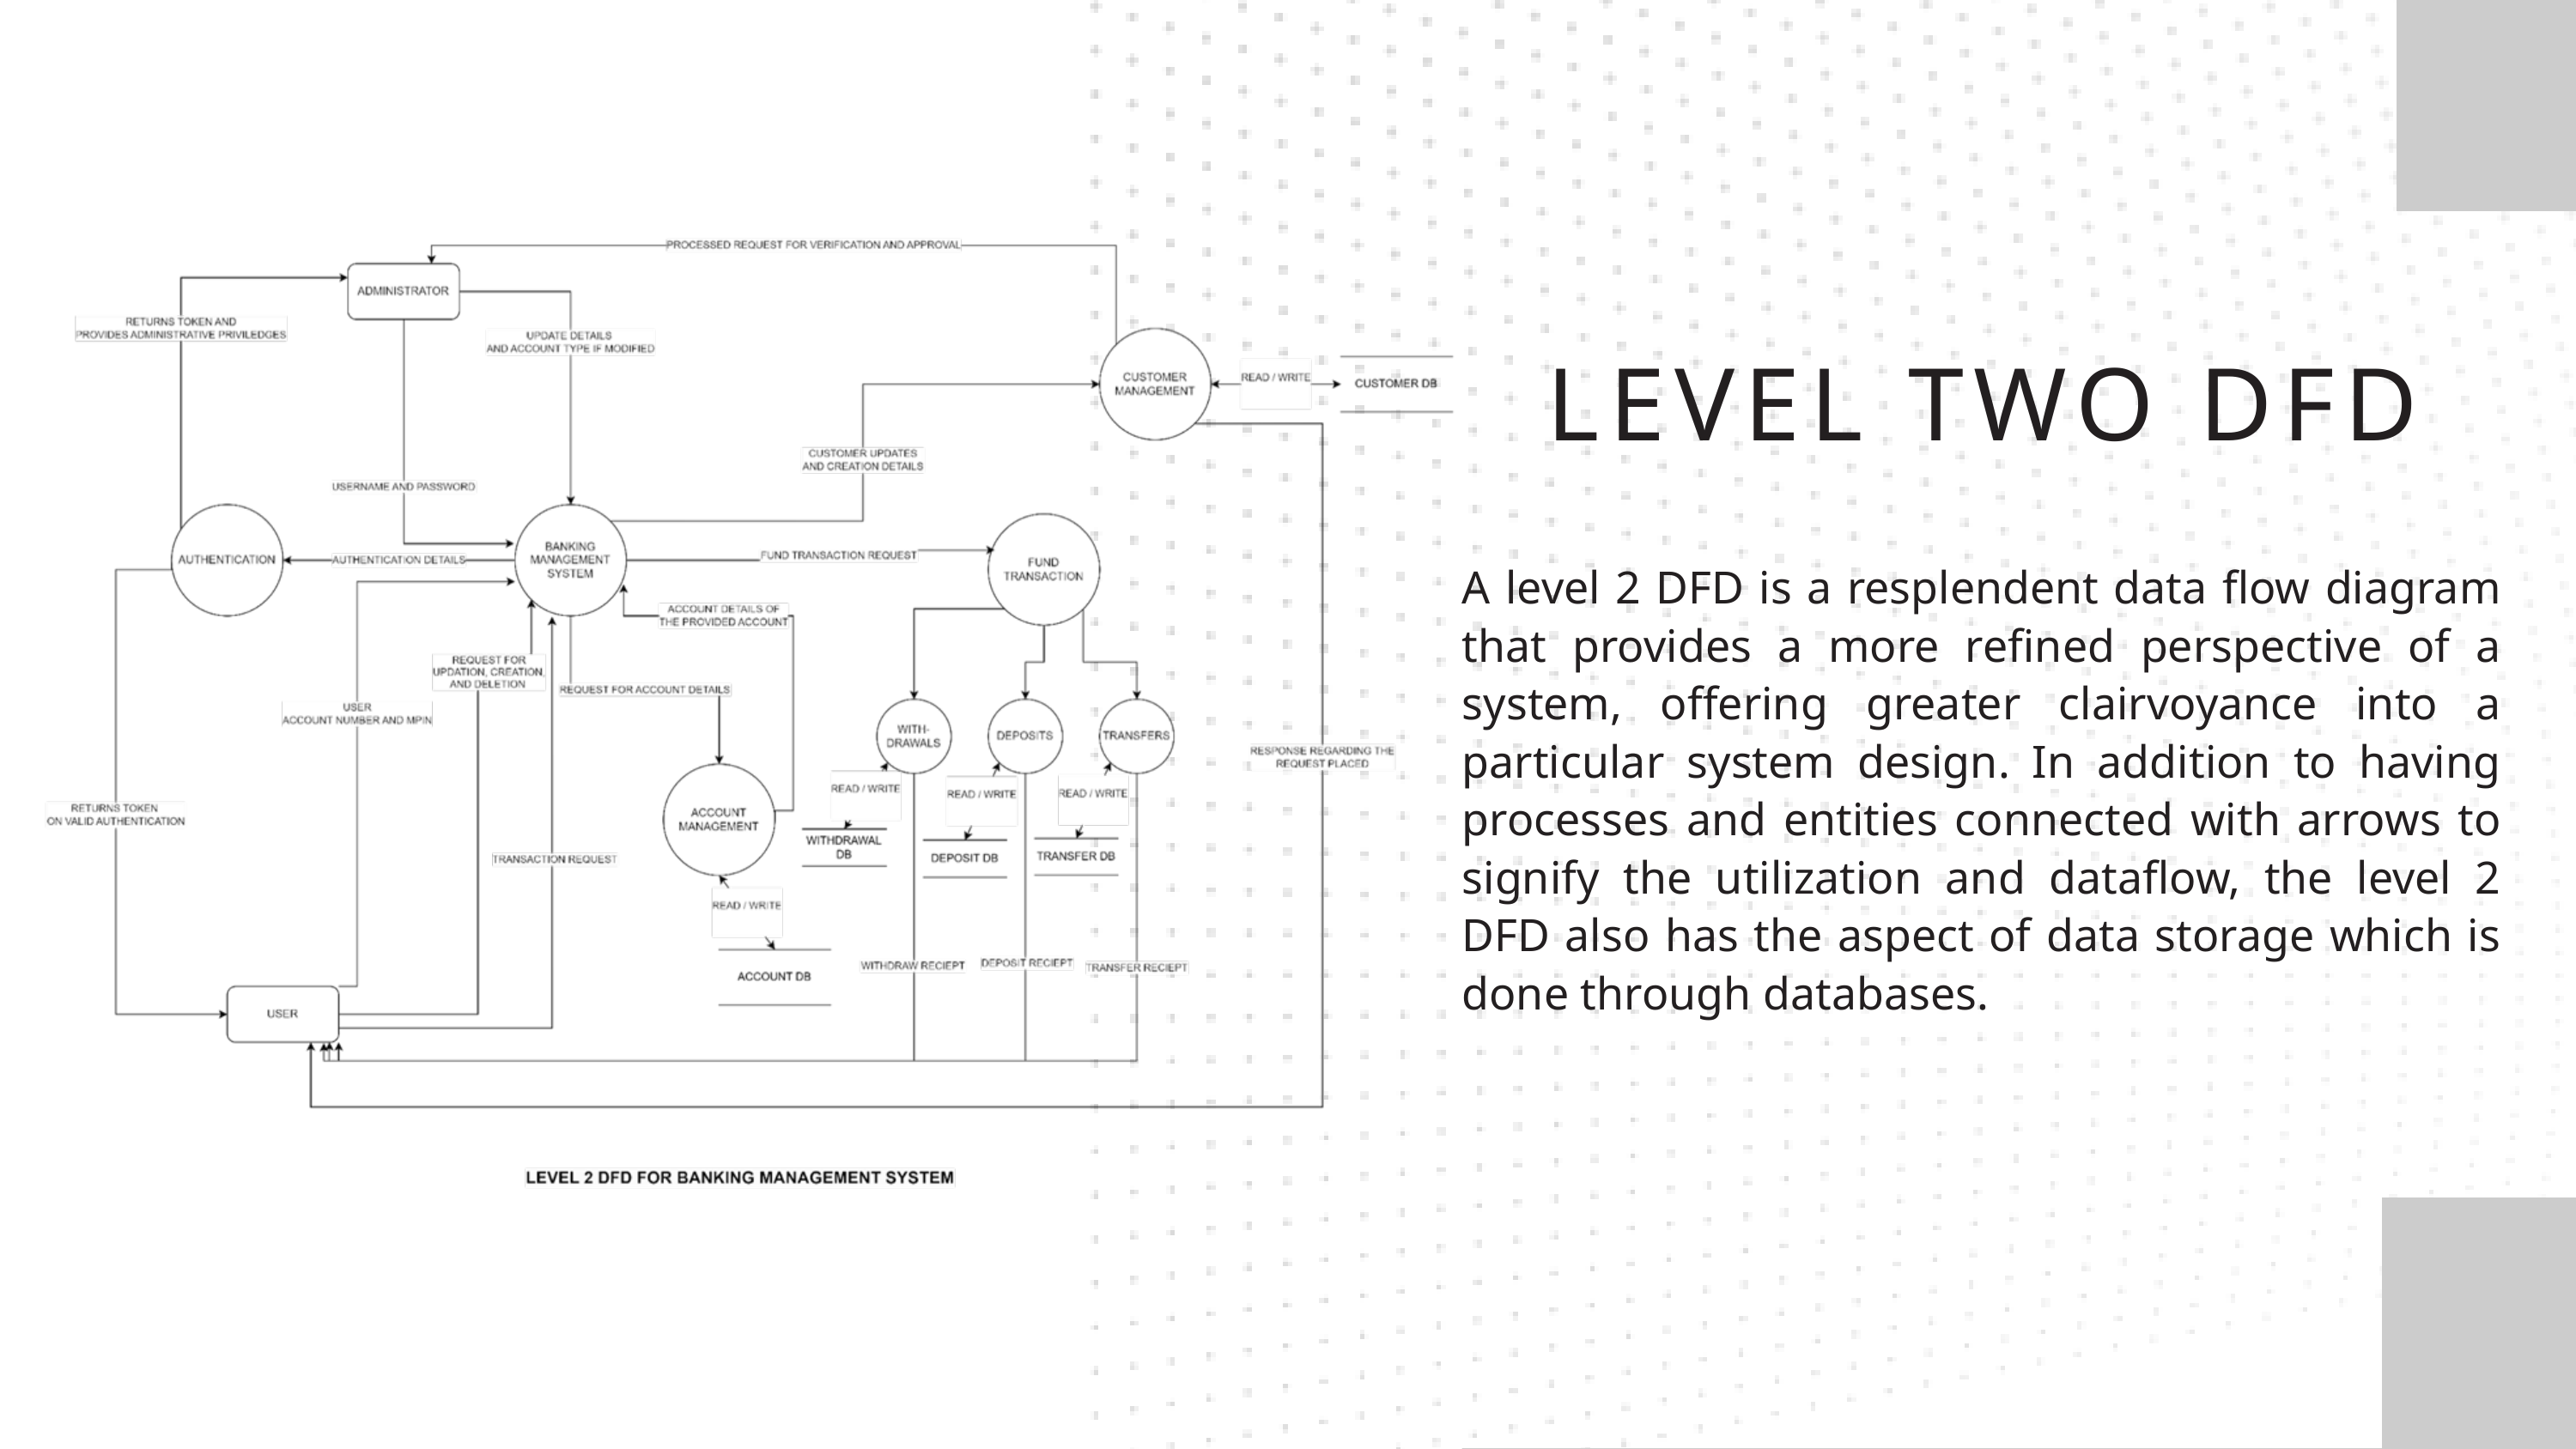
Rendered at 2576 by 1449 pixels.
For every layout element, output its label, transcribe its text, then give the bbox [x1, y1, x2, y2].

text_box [2396, 0, 2576, 212]
text_box [1090, 0, 2576, 1197]
text_box [38, 229, 1462, 1219]
text_box LEVEL TWO DFD [1543, 322, 2422, 461]
text_box [1090, 1219, 1461, 1449]
text_box [1461, 1197, 2576, 1449]
text_box A level 2 DFD is a resplendent data flow diagram that provides a more refined perspective of a system, offering greater clairvoyance into a particular system design. In addition to having processes and entities connected with arrows to signify the utilization and dataflow, the level 2 DFD also has the aspect of data storage which is done through databases. [1461, 555, 2504, 1019]
